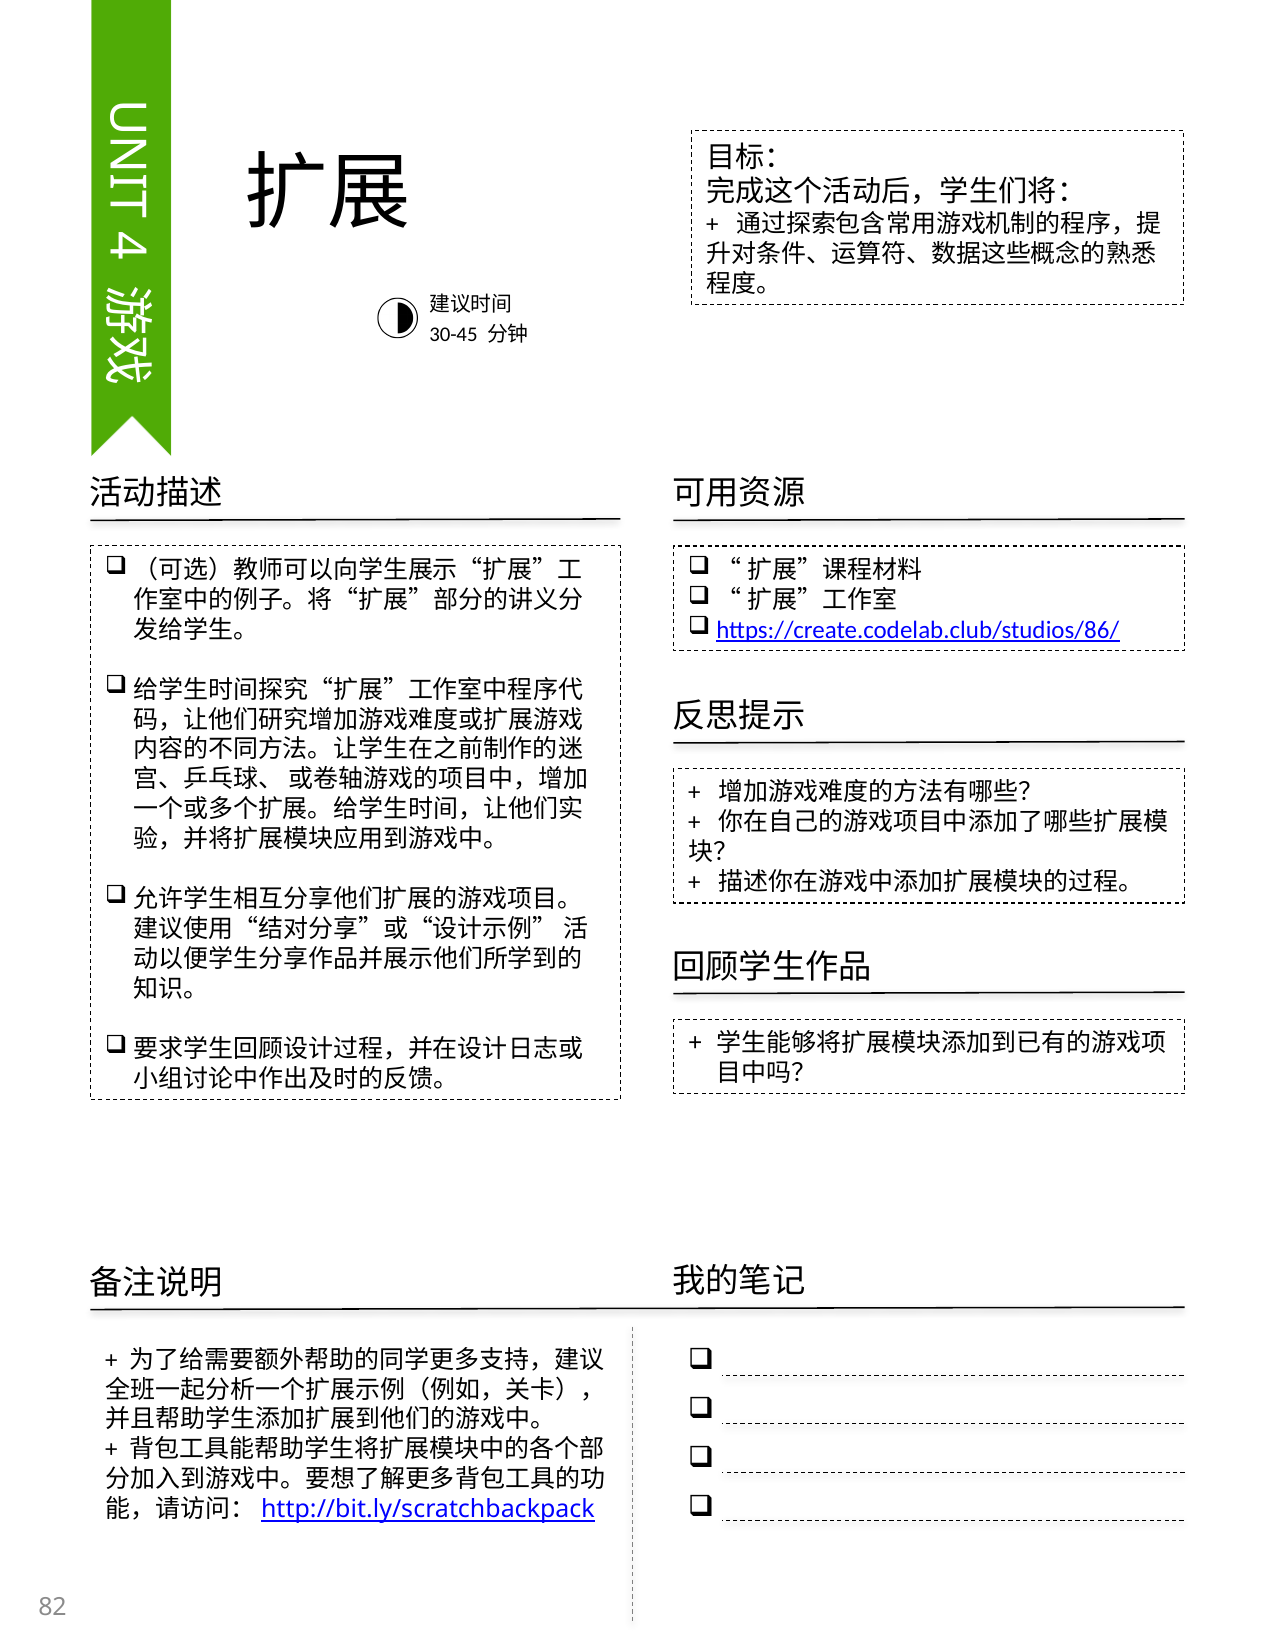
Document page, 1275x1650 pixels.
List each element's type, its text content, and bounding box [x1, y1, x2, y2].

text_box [90, 0, 172, 459]
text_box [657, 687, 1201, 905]
text_box 建议时间 30-45 分钟 [414, 277, 618, 353]
text_box 扩展 [229, 130, 692, 246]
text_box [657, 464, 1201, 653]
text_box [673, 1347, 1185, 1539]
text_box 目标： 完成这个活动后，学生们将： + 通过探索包含常用游戏机制的程序，提升对条件、运算符、数据这些概念的熟悉程度。 [691, 130, 1184, 305]
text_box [657, 937, 1201, 1095]
picture [371, 287, 426, 342]
text_box + 为了给需要额外帮助的同学更多支持，建议全班一起分析一个扩展示例（例如，关卡），并且帮助学生添加扩展到他们的游戏中。 + 背包工具能帮助学生将扩展模块中的各个部分加入到游戏中。要想了解更多背包工具的功能，请访问：http://bit.ly/scratchbackpack [90, 1335, 621, 1535]
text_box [74, 464, 621, 1046]
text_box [74, 1251, 1201, 1310]
slide_number 82 [23, 1561, 321, 1650]
